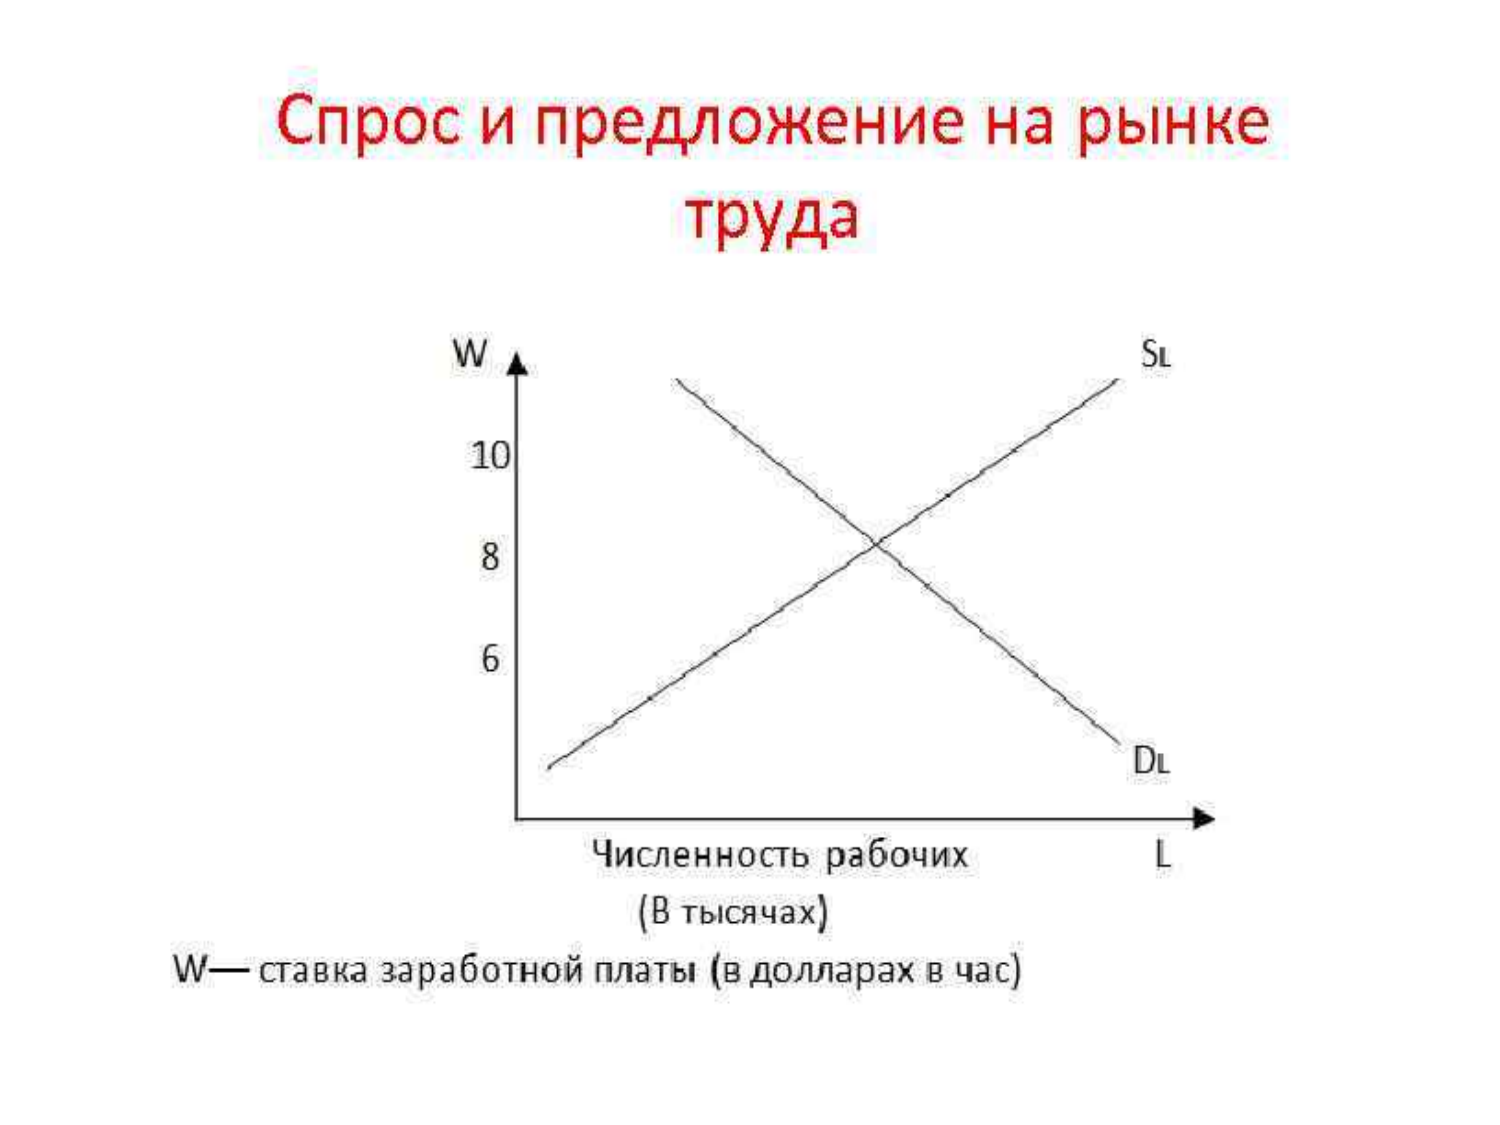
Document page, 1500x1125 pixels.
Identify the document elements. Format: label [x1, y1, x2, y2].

picture [111, 34, 1436, 1091]
